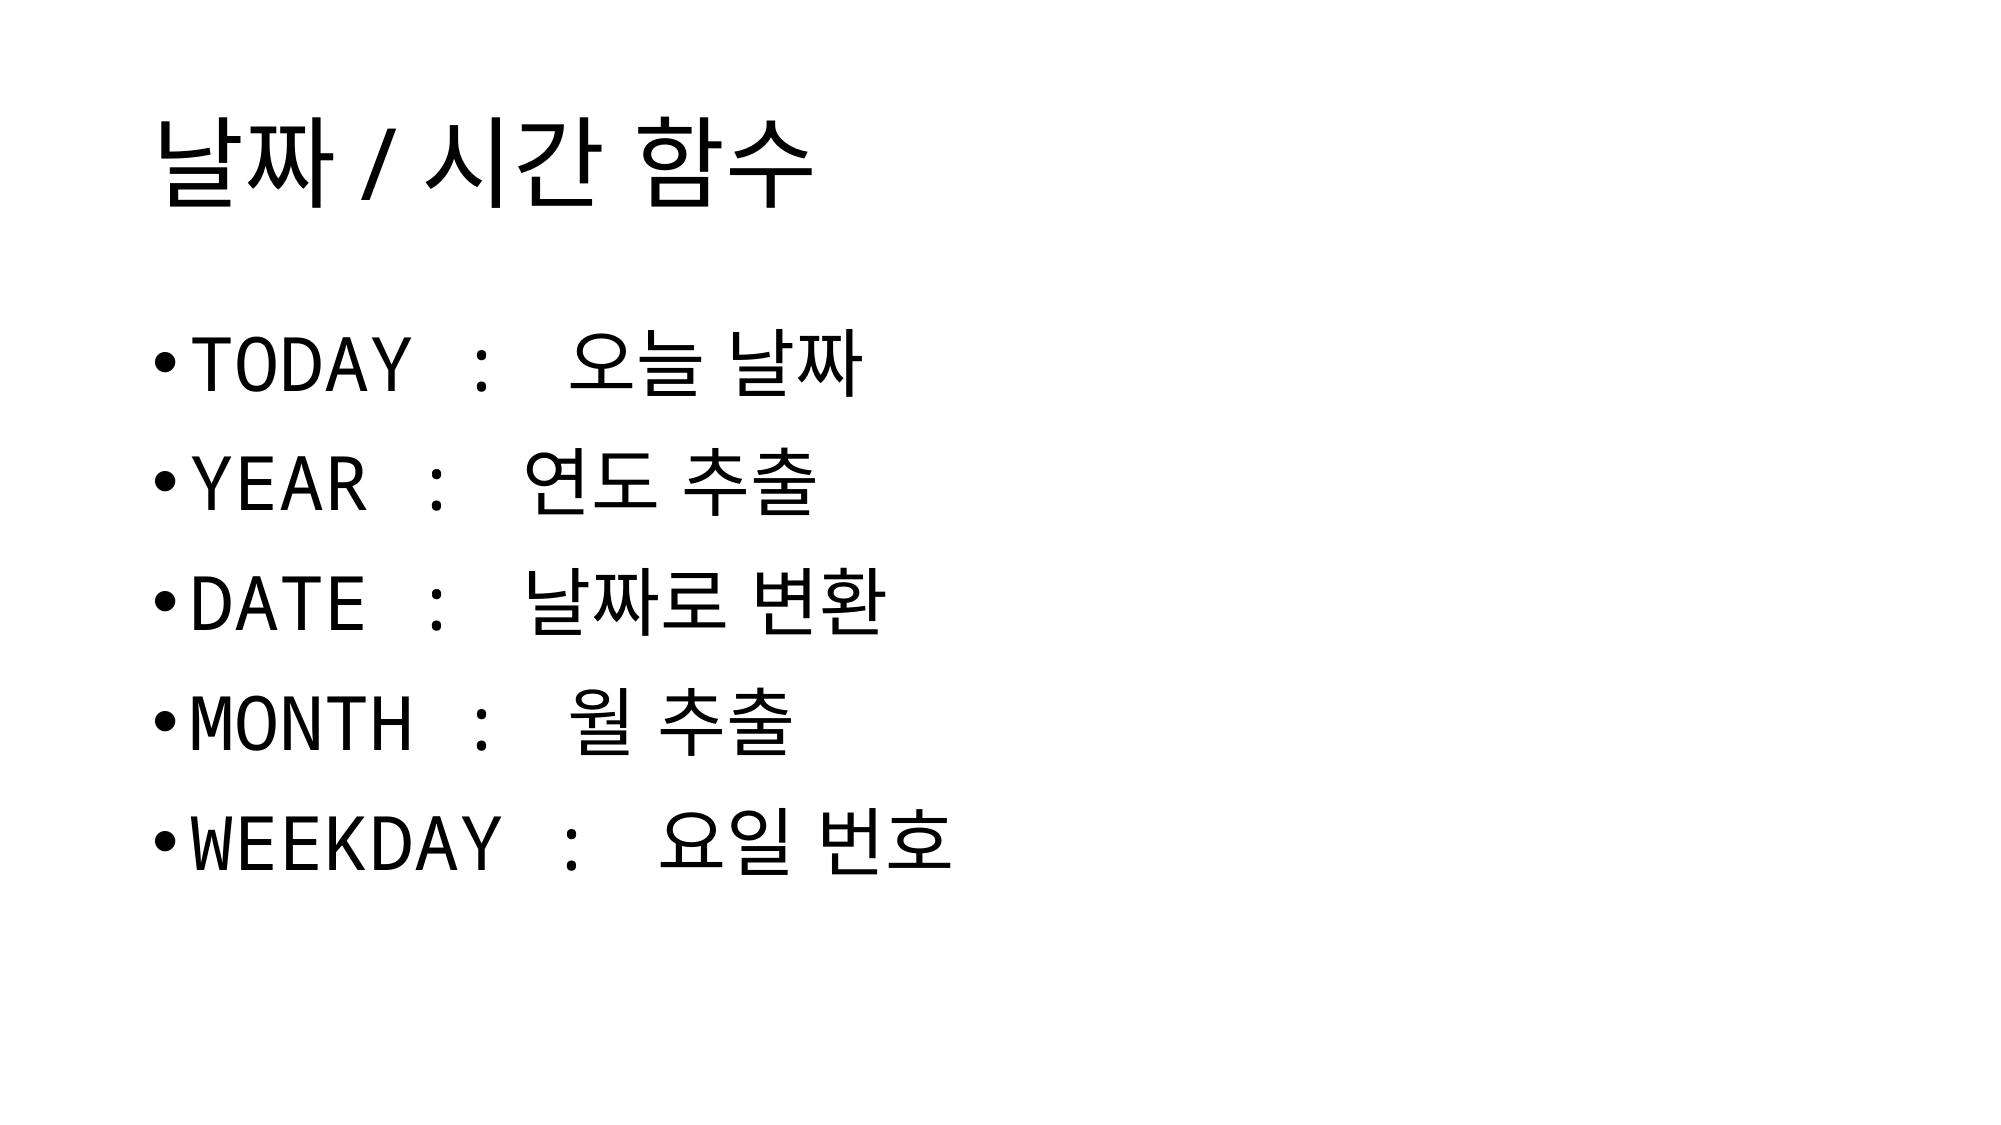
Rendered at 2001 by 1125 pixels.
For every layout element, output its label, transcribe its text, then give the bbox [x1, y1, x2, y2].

list TODAY : 오늘 날짜 YEAR : 연도 추출 DATE : 날짜로 변환 MONTH : 월 추출 WEEKDAY : 요일 번호 [137, 299, 1863, 1014]
title 날짜/시간 함수 [137, 59, 1863, 278]
